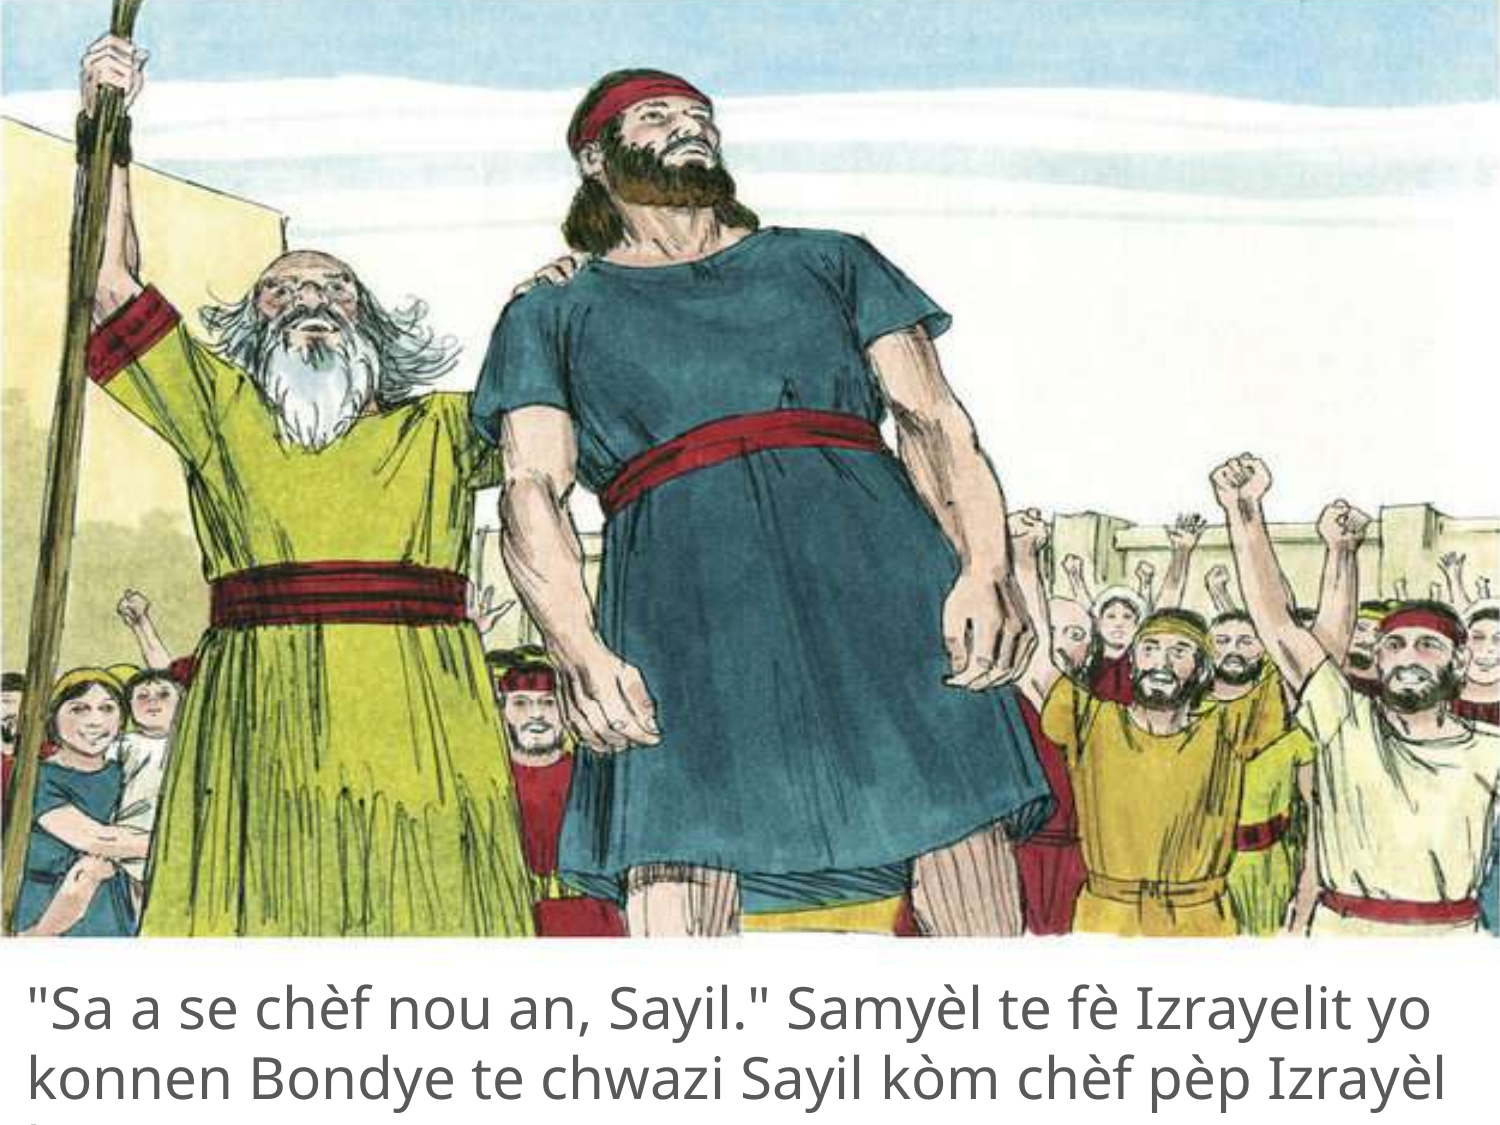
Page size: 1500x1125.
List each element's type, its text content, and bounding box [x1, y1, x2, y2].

picture [0, 0, 1500, 965]
text_box "Sa a se chèf nou an, Sayil." Samyèl te fè Izrayelit yo konnen Bondye te chwazi Sayil kòm chèf pèp Izrayèl la. [11, 974, 1498, 1125]
